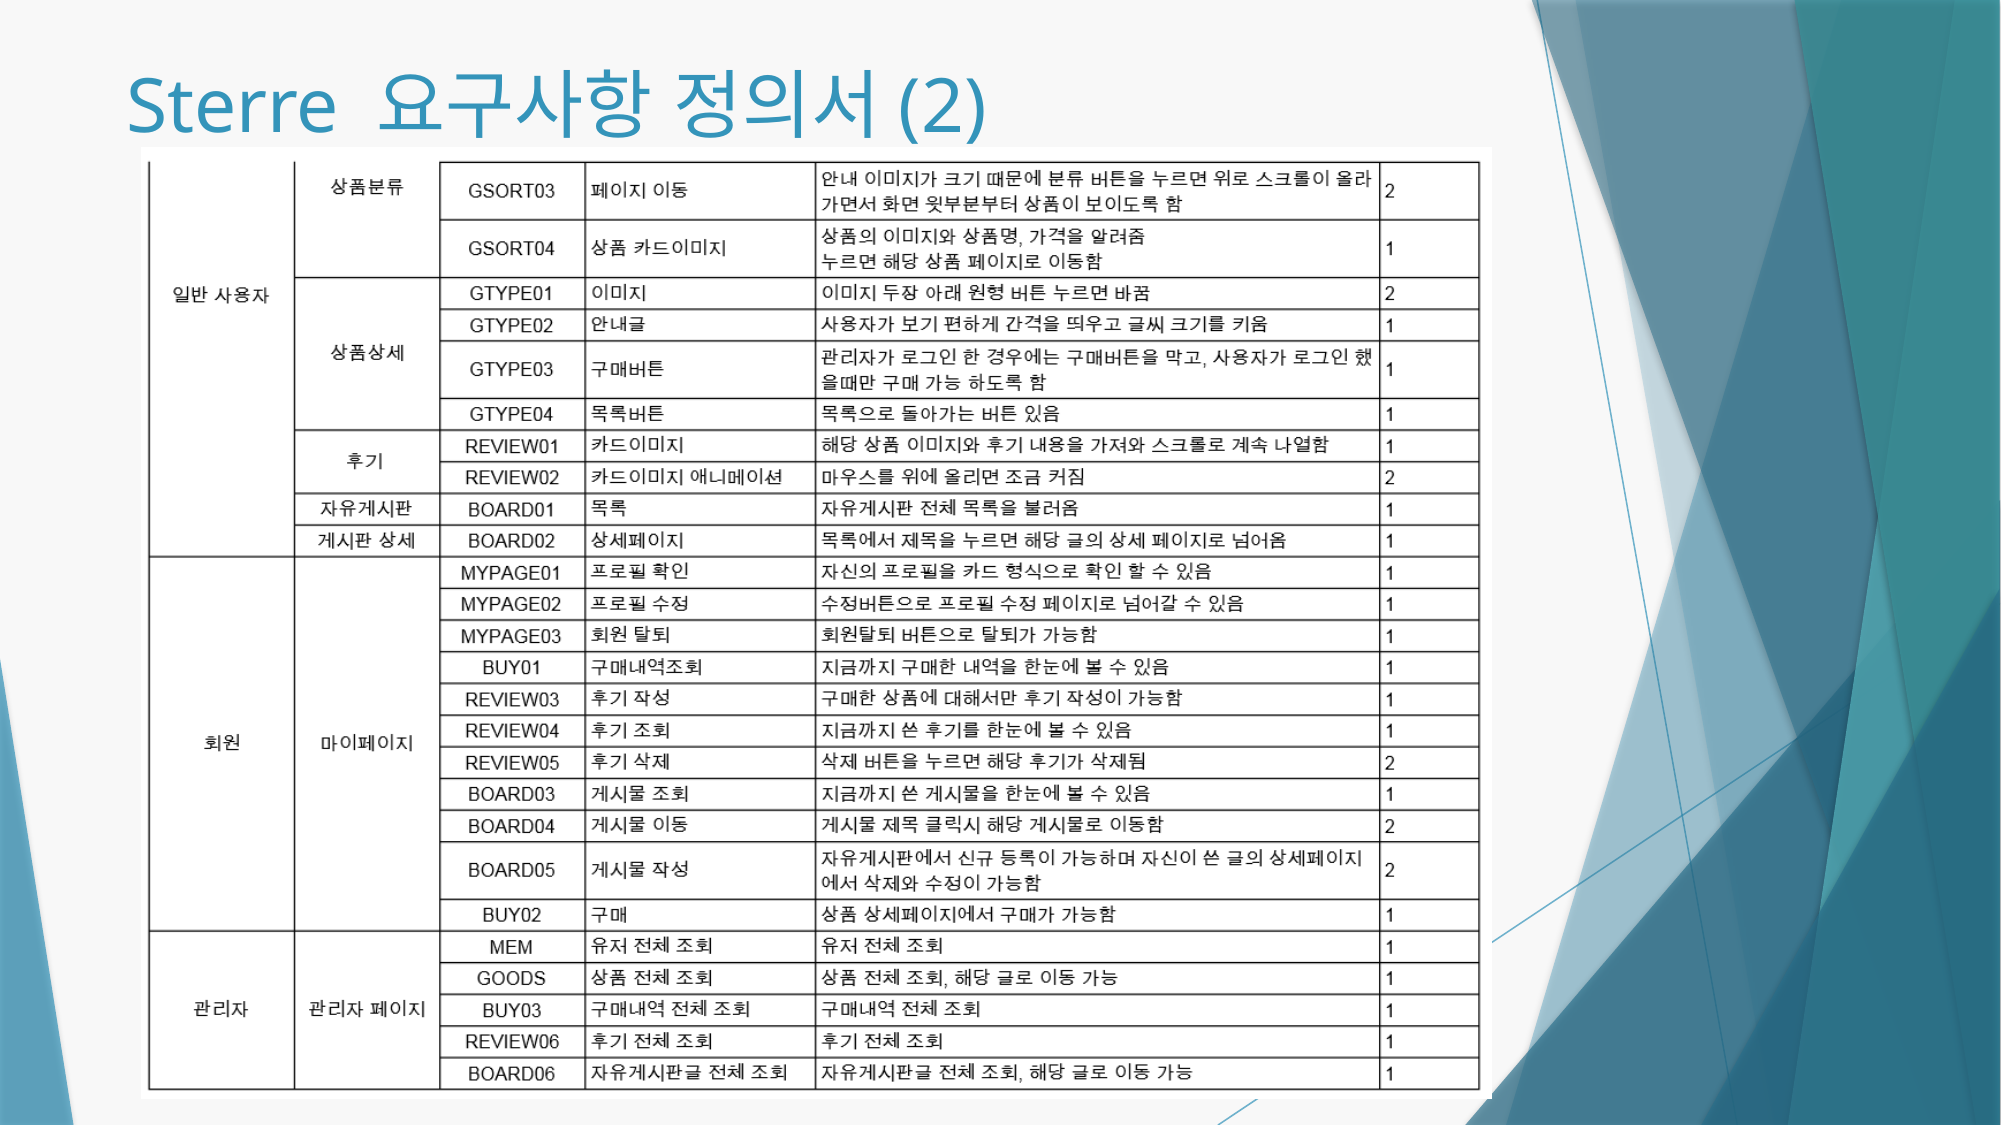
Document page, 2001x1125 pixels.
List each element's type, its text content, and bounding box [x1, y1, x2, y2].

title Sterre 요구사항 정의서(2) [111, 49, 1522, 267]
picture [141, 146, 1493, 1100]
